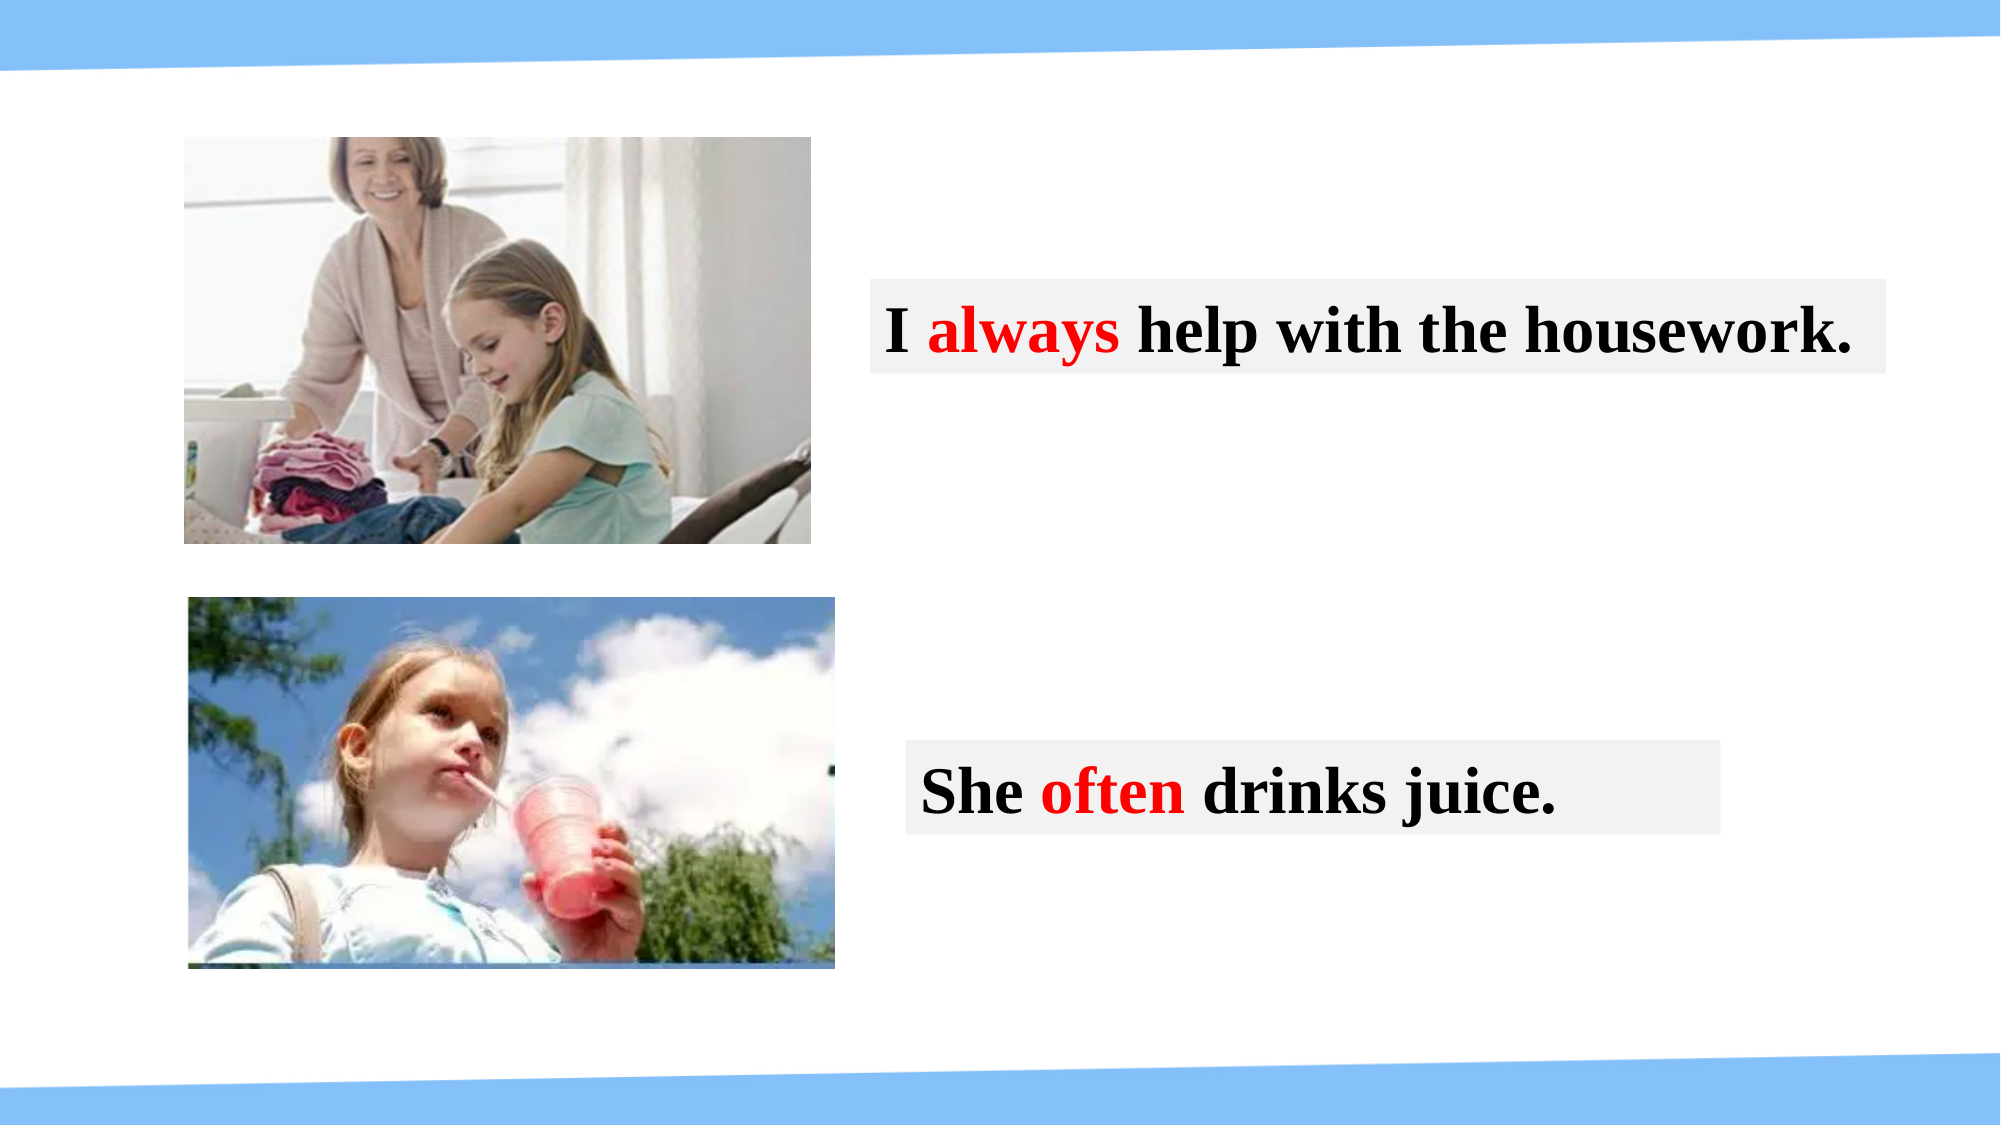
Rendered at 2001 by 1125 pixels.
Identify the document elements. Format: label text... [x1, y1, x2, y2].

text_box She often drinks juice. [905, 739, 1721, 835]
picture [0, 0, 2001, 1125]
text_box I always help with the housework. [870, 278, 1886, 374]
